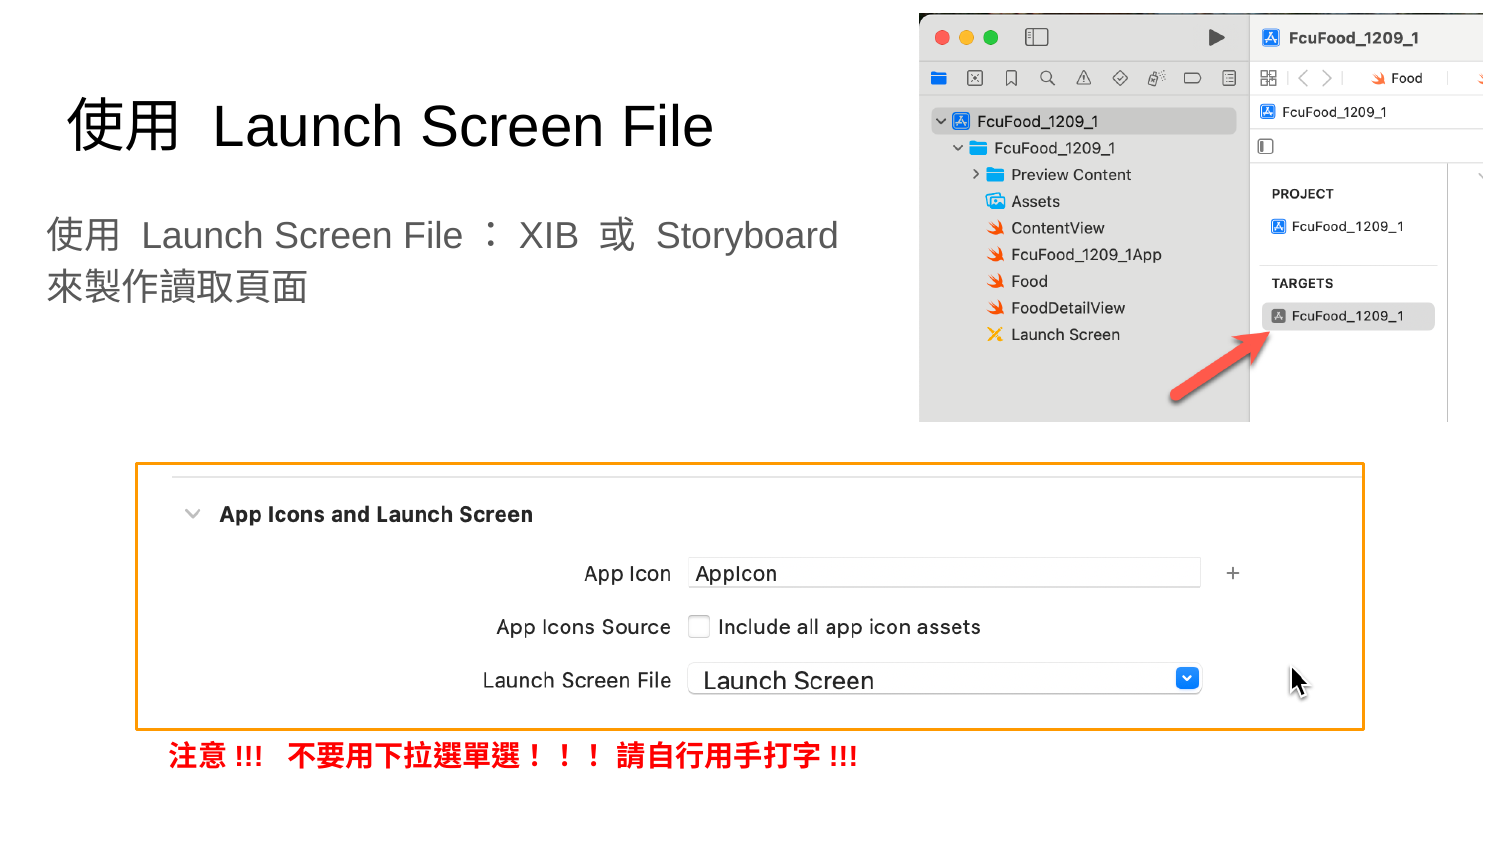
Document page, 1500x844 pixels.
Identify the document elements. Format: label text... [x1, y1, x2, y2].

title 使用 Launch Screen File [51, 72, 914, 167]
picture [919, 13, 1483, 423]
text_box 注意!!! 不要用下拉選單選！！！ 請自行用手打字!!! [153, 735, 1363, 791]
list 使用 Launch Screen File：XIB 或 Storyboard 來製作讀取頁面 [31, 189, 895, 750]
picture [137, 464, 1363, 729]
